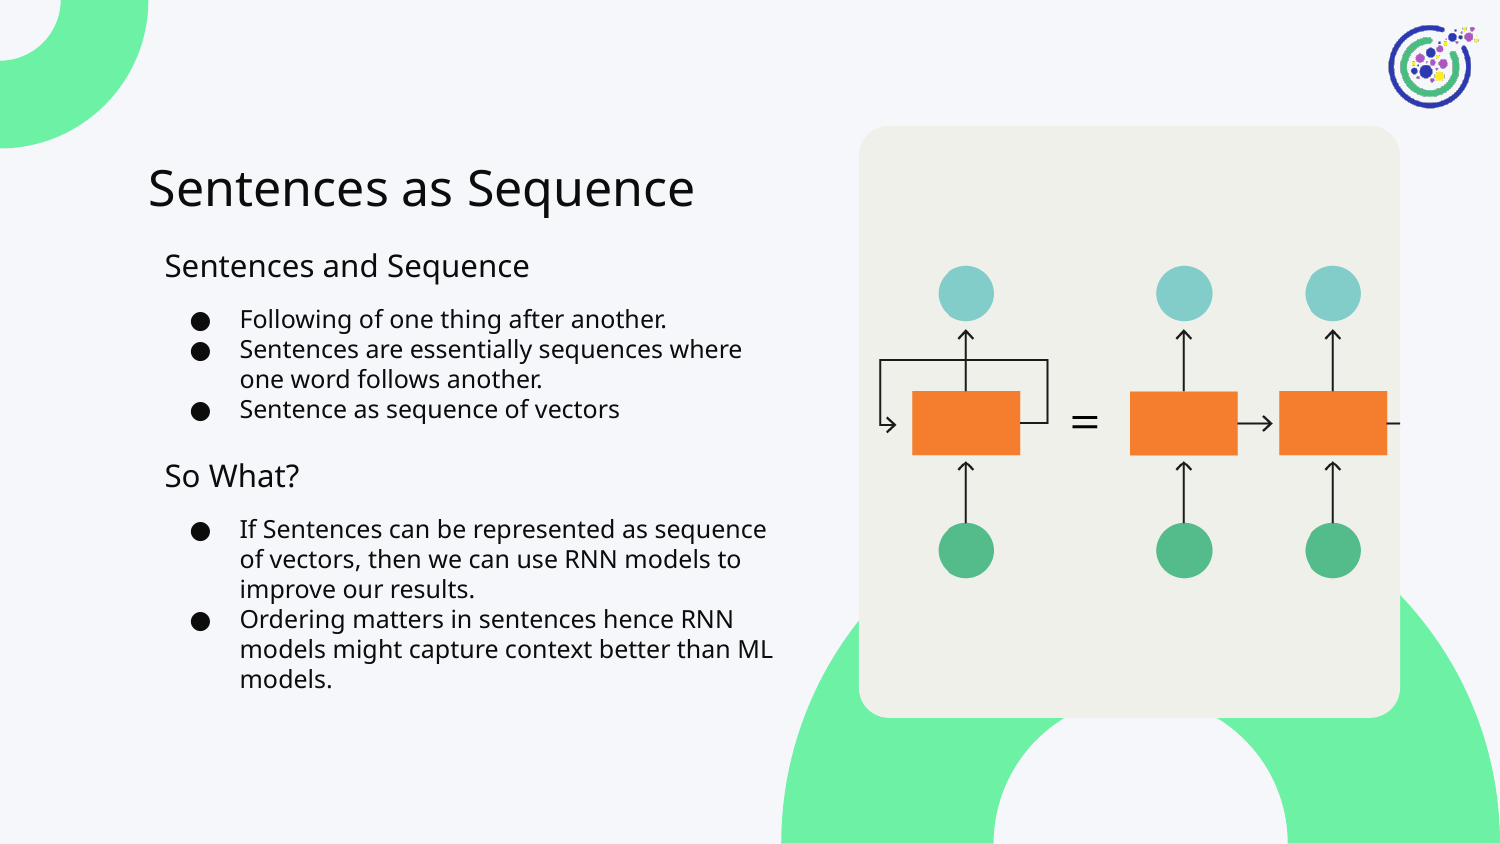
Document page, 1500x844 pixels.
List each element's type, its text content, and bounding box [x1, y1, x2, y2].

text_box Sentences as Sequence [137, 150, 791, 222]
text_box Following of one thing after another. Sentences are essentially sequences where one word follows another. Sentence as sequence of vectors [153, 298, 791, 430]
text_box Sentences and Sequence [153, 241, 791, 290]
text_box If Sentences can be represented as sequence of vectors, then we can use RNN models to improve our results. Ordering matters in sentences hence RNN models might capture context better than ML models. [153, 508, 791, 699]
picture [858, 0, 1500, 719]
text_box So What? [153, 450, 791, 500]
